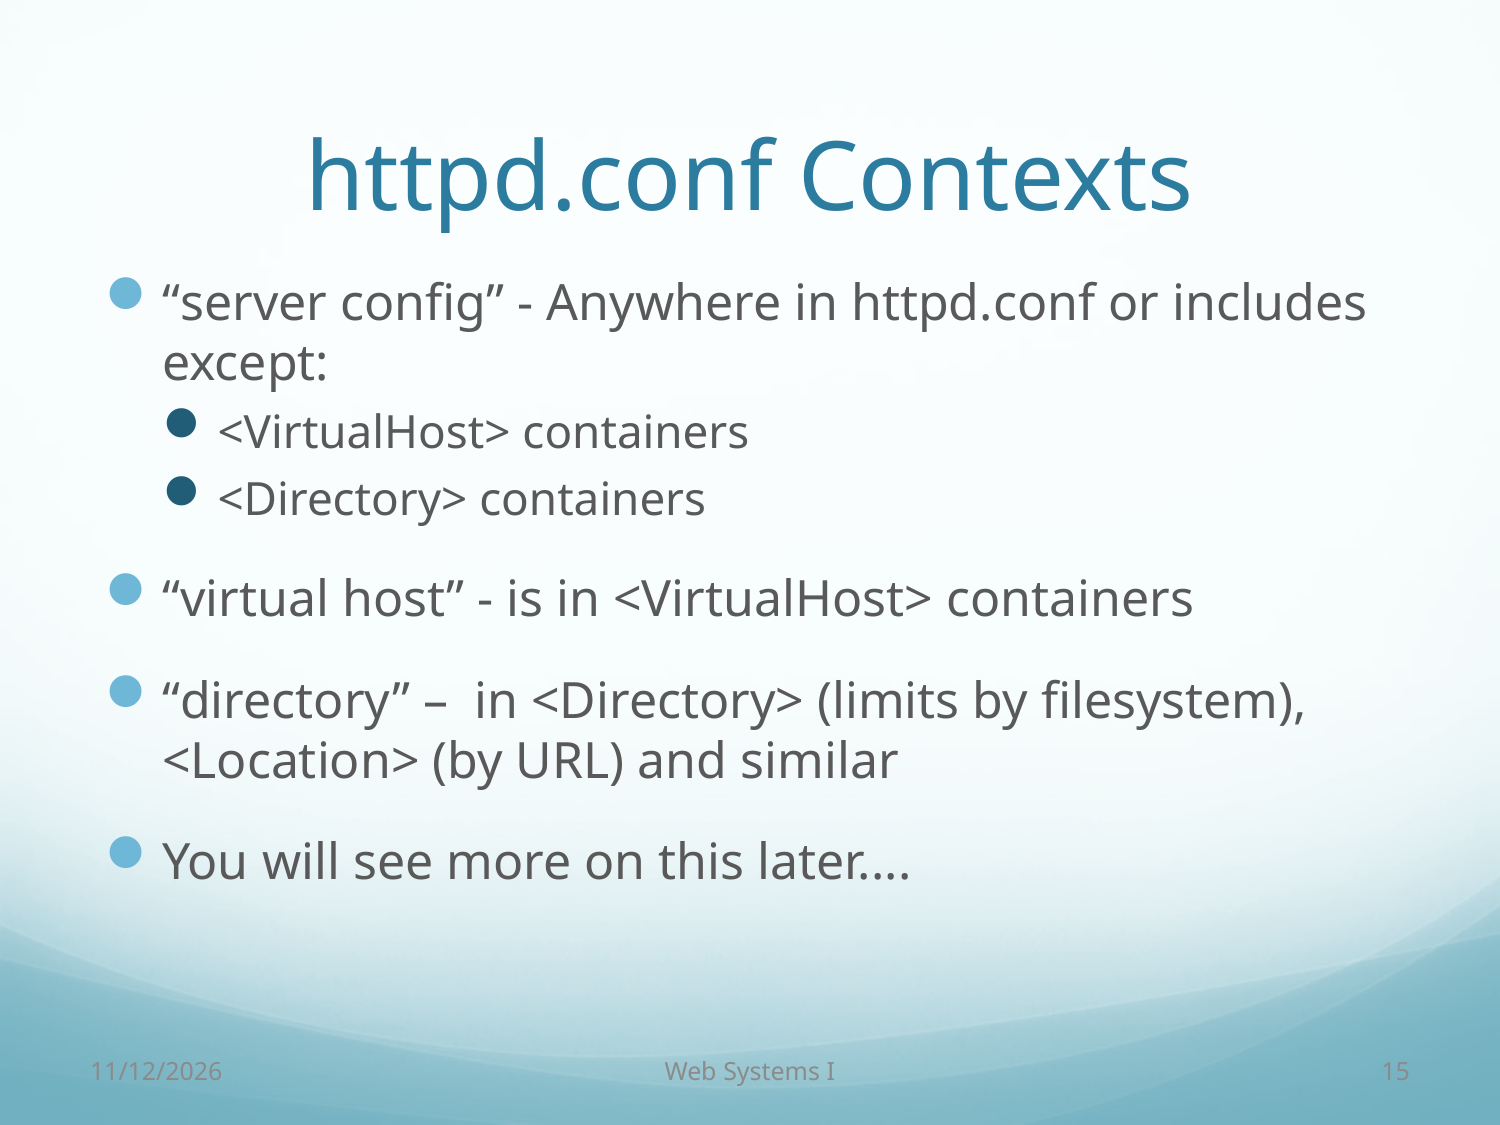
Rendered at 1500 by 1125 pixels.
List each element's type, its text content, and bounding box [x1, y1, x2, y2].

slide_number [75, 1042, 425, 1103]
list “server config” - Anywhere in httpd.conf or includes except: <VirtualHost> containers <Directory> containers “virtual host” - is in <VirtualHost> containers “directory” – in <Directory> (limits by filesystem), <Location> (by URL) and similar You will see more on this later.... [89, 262, 1410, 976]
title httpd.conf Contexts [89, 17, 1410, 238]
footer Web Systems I [512, 1042, 988, 1103]
slide_number 15 [1074, 1042, 1425, 1103]
